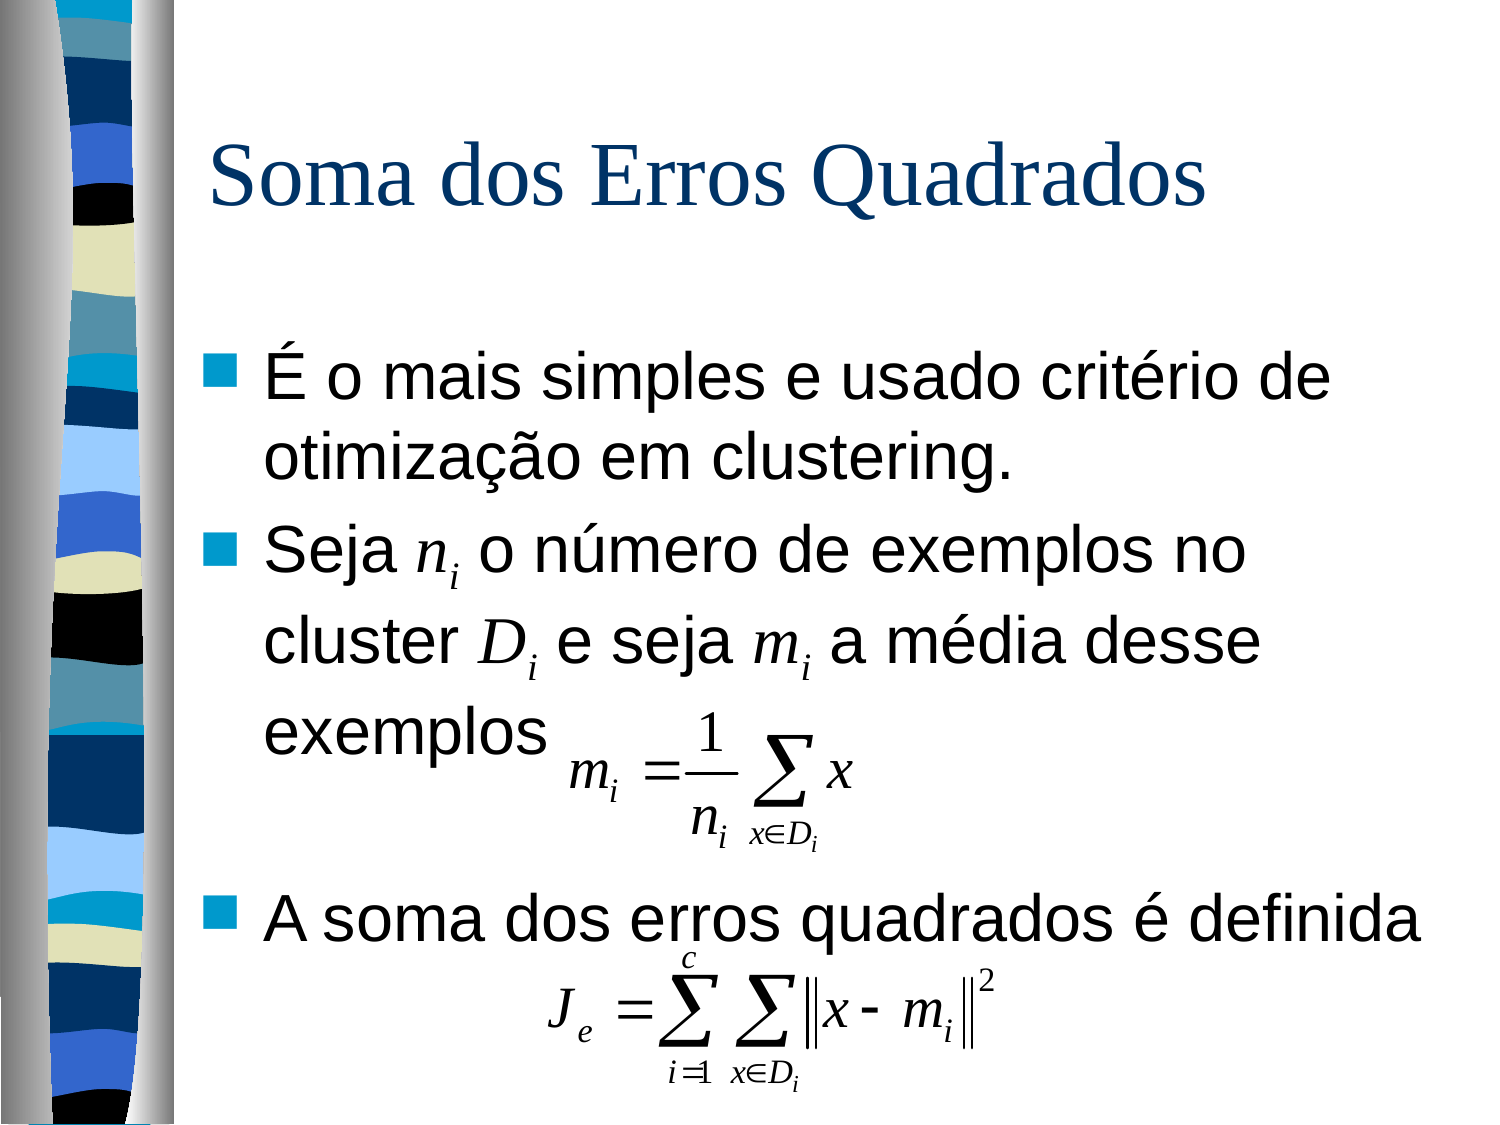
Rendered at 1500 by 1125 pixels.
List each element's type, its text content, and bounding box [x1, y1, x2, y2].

title Soma dos Erros Quadrados [192, 74, 1468, 263]
list É o mais simples e usado critério de otimização em clustering. Seja ni o número de exemplos no cluster Di e seja mi a média desse exemplos A soma dos erros quadrados é definida [192, 324, 1468, 1001]
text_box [535, 929, 1010, 1107]
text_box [558, 695, 863, 867]
